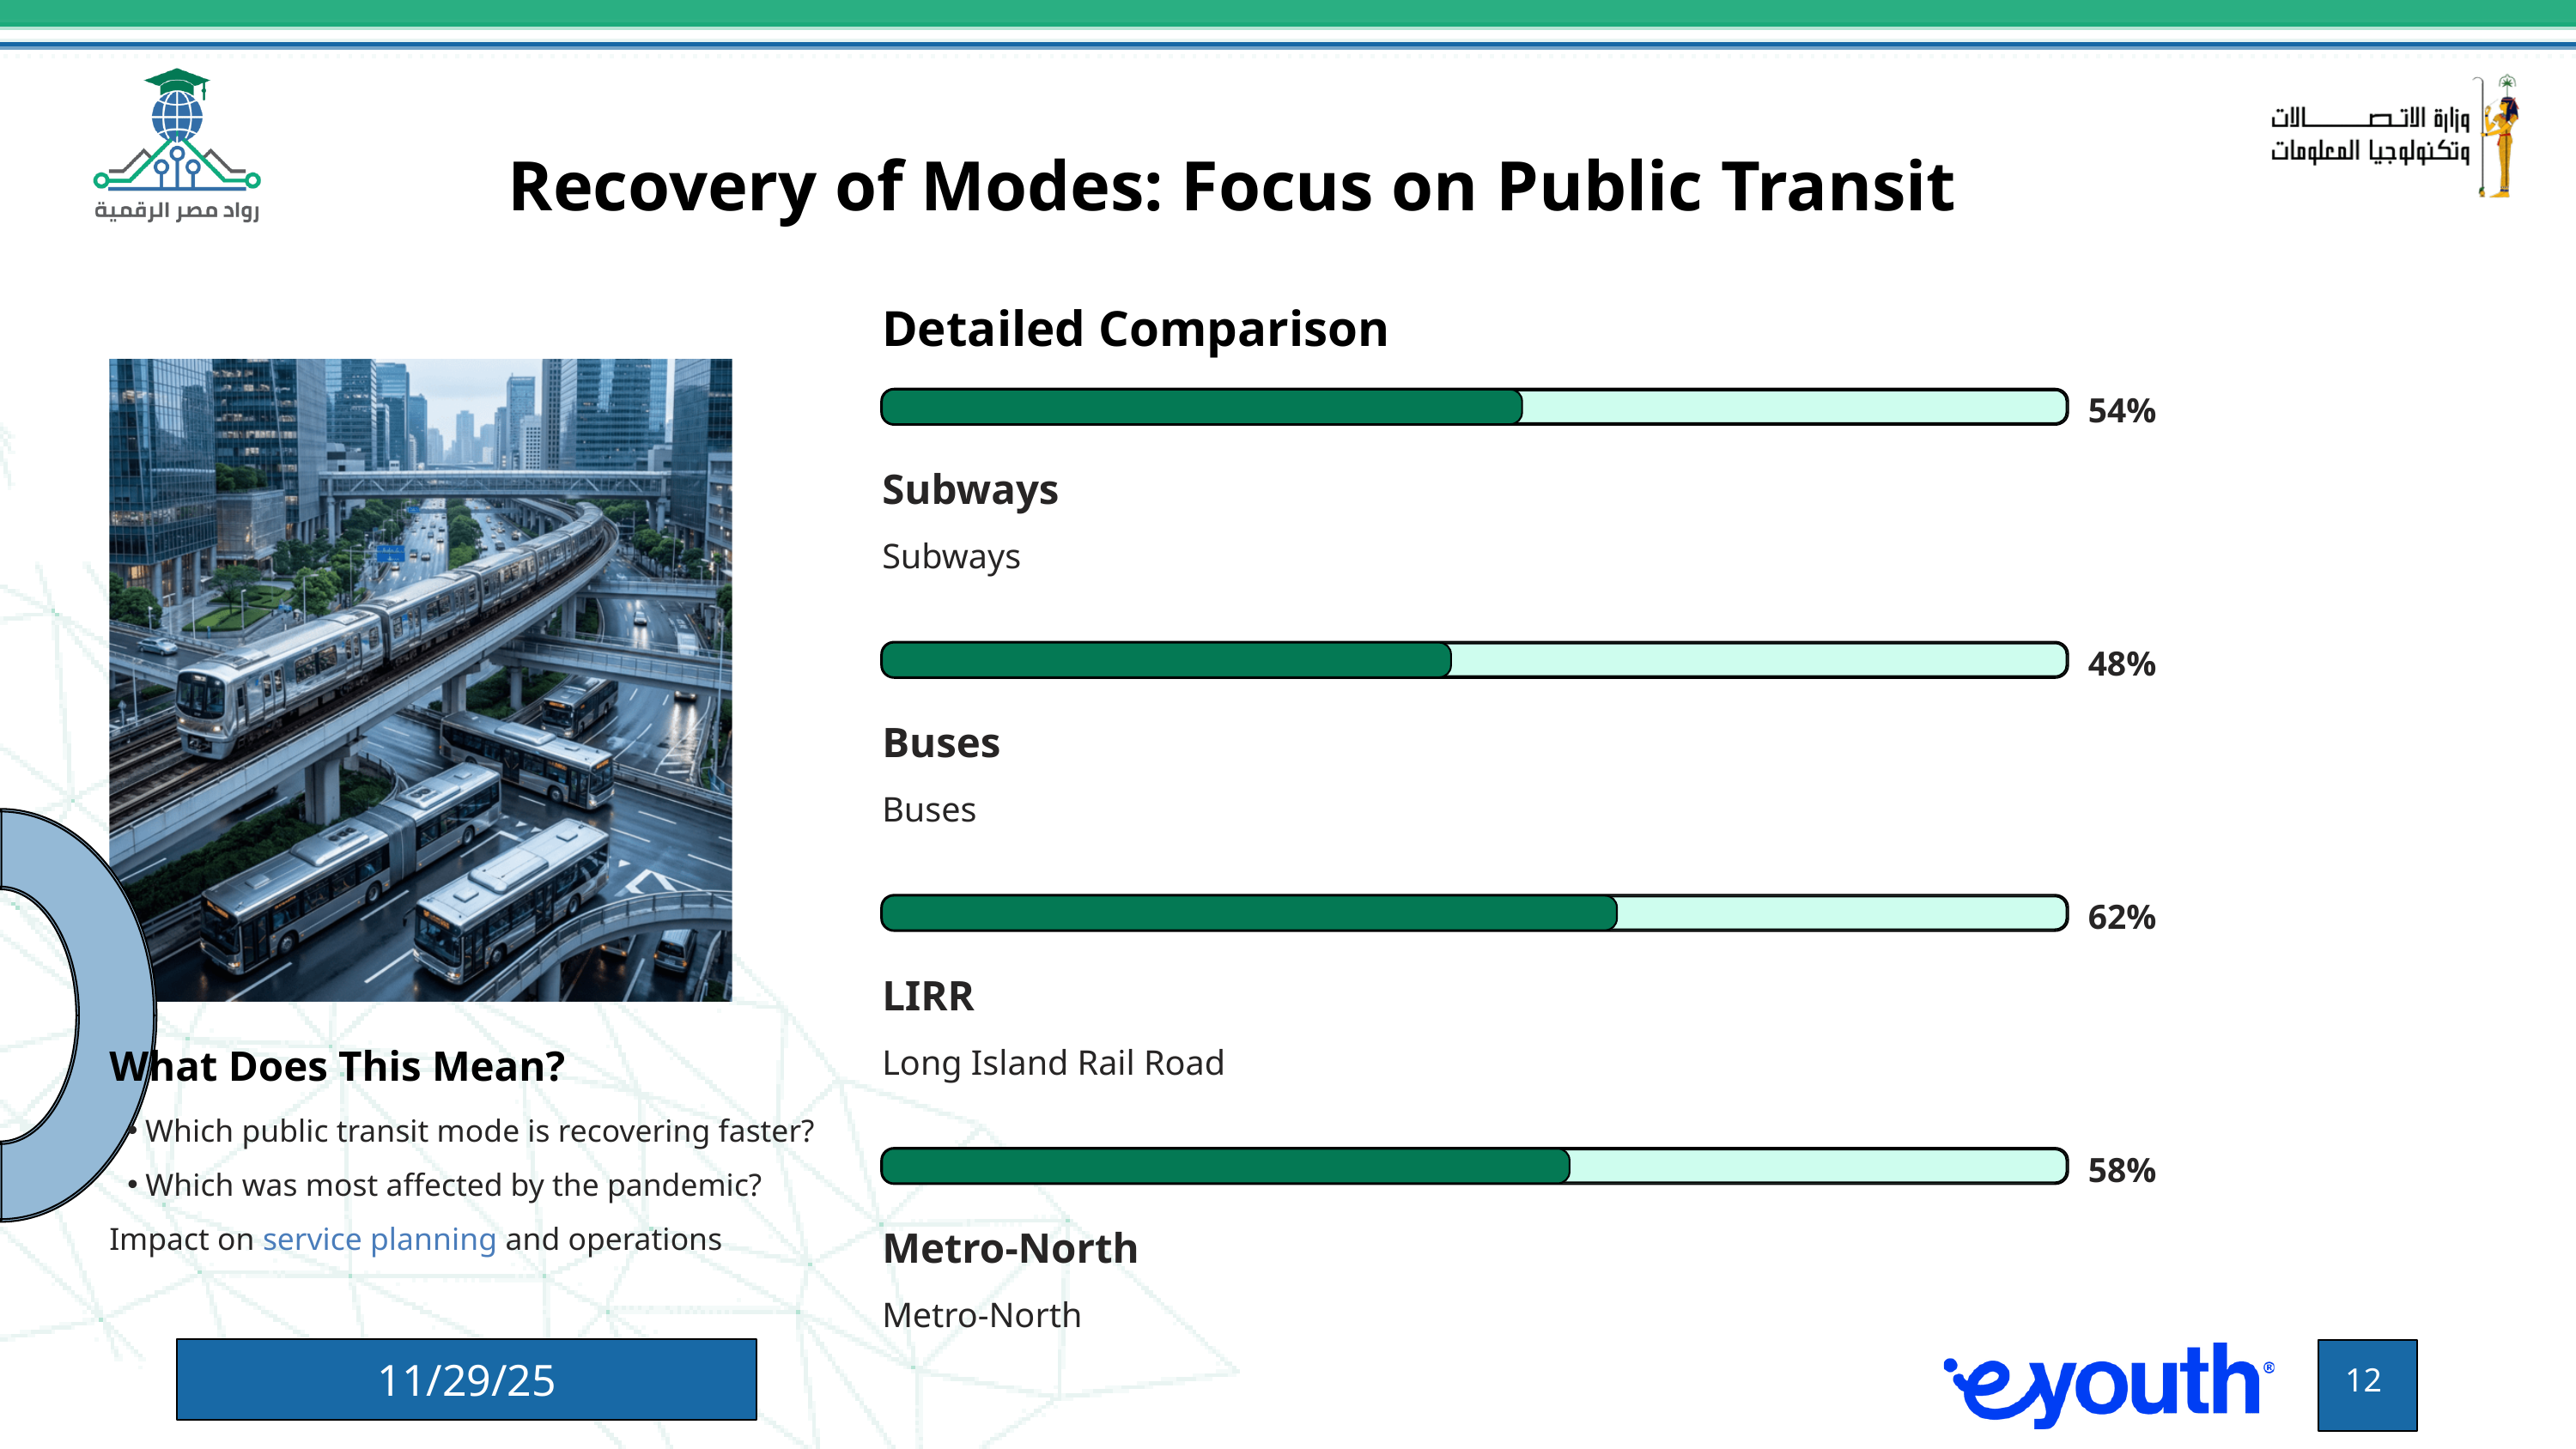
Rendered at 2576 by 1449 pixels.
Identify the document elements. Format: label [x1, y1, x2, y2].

text_box [881, 895, 1618, 931]
text_box [881, 1148, 1571, 1184]
text_box [2318, 1339, 2418, 1432]
text_box [0, 858, 207, 1173]
text_box [0, 0, 2576, 1449]
text_box [2263, 69, 2535, 205]
text_box [1570, 1147, 2069, 1185]
text_box [1819, 1342, 2399, 1421]
text_box [176, 1342, 757, 1421]
text_box [108, 359, 732, 1002]
text_box [1450, 641, 2069, 678]
text_box [881, 389, 1522, 425]
text_box [19, 0, 335, 294]
text_box [176, 1338, 757, 1342]
text_box [1618, 894, 2069, 931]
text_box [881, 642, 1452, 678]
text_box [1521, 388, 2069, 426]
